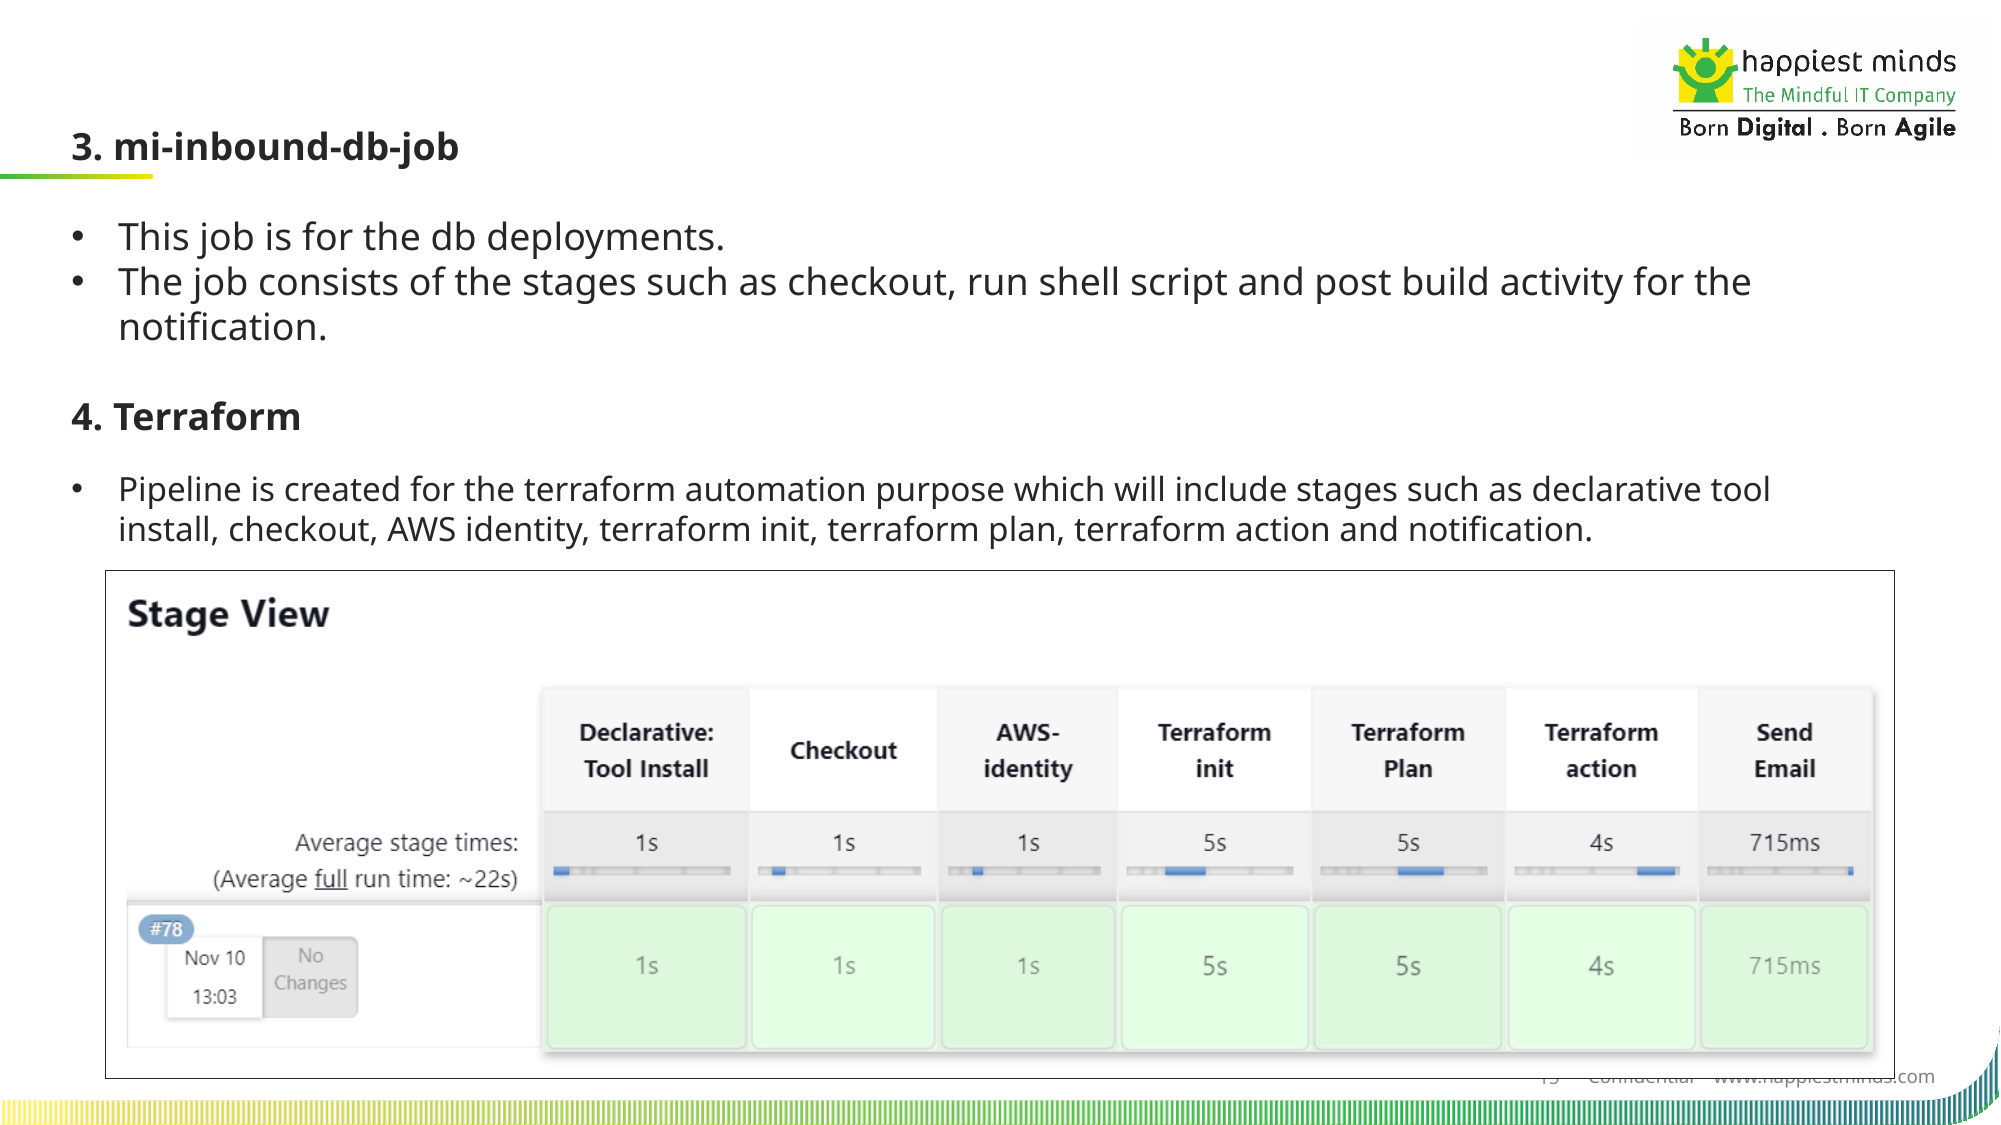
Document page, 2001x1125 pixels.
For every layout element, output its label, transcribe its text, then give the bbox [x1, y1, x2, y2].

picture [1634, 18, 1994, 160]
text_box 3. mi-inbound-db-job This job is for the db deployments. The job consists of the stages such as checkout, run shell script and post build activity for the notification. 4. Terraform Pipeline is created for the terraform automation purpose which will include stages such as declarative tool install, checkout, AWS identity, terraform init, terraform plan, terraform action and notification. [56, 115, 1860, 866]
slide_number 15 [1124, 1079, 1575, 1109]
picture [0, 570, 2000, 1125]
